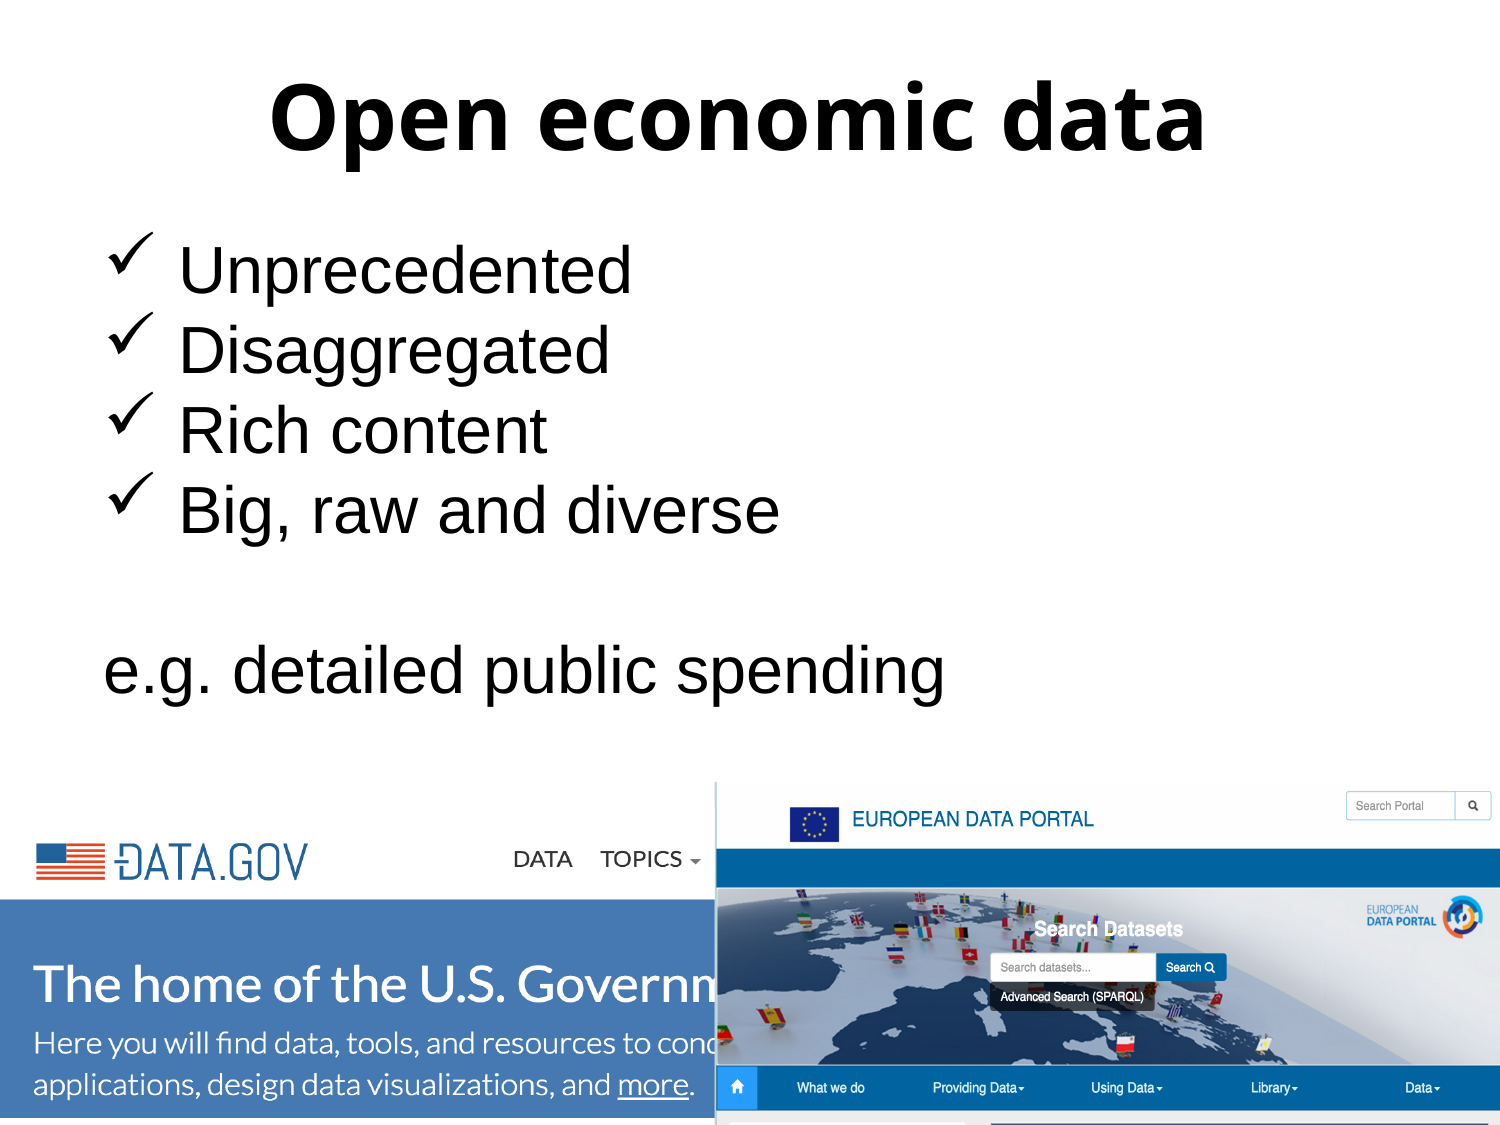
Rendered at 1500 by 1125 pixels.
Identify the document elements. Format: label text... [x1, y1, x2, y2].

picture [0, 782, 1500, 1125]
title Open economic data [147, 54, 1353, 173]
text_box Unprecedented Disaggregated Rich content Big, raw and diverse e.g. detailed public spending [88, 219, 1447, 805]
